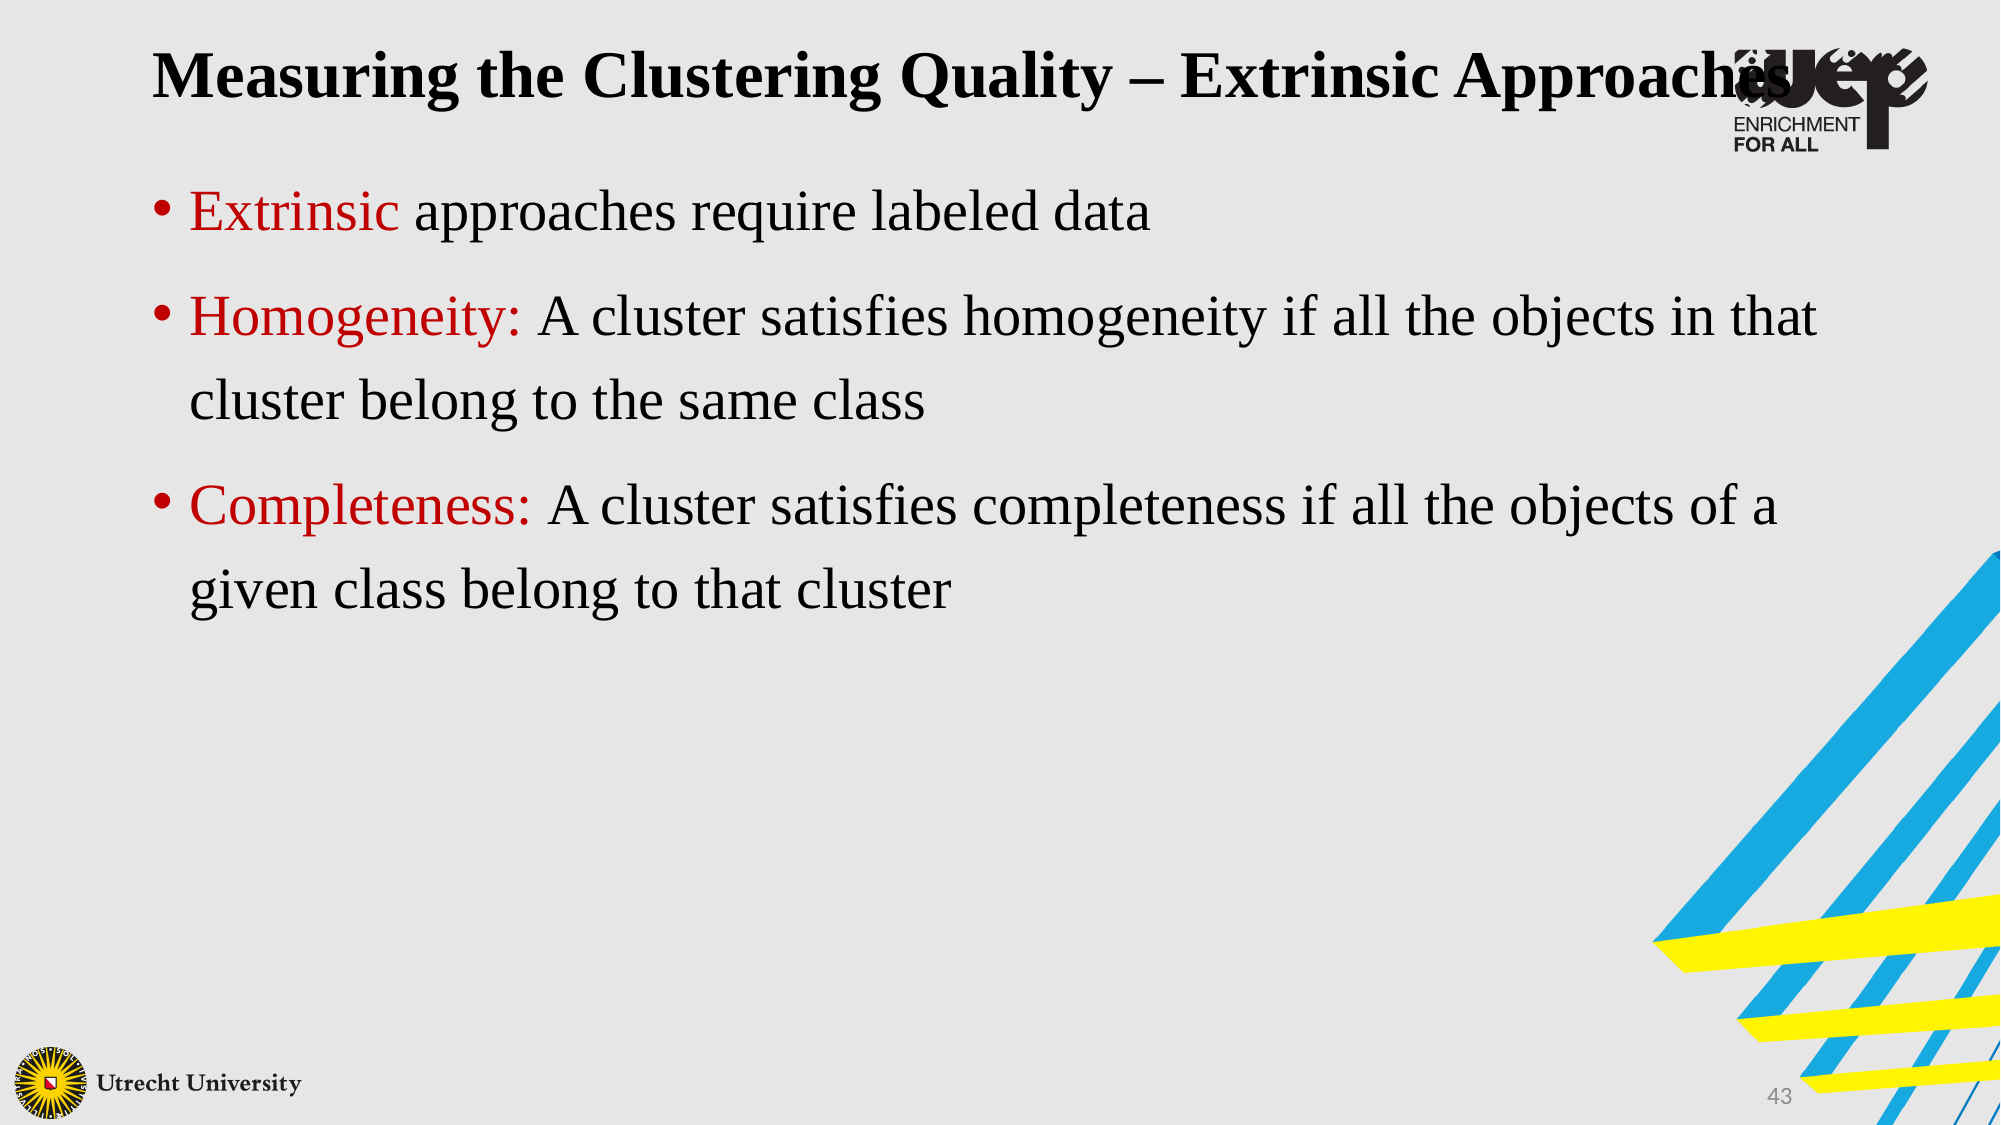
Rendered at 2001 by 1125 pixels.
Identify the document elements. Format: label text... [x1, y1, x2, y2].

picture [0, 0, 2001, 1125]
slide_number 43 [1357, 1065, 1808, 1125]
text_box Measuring the Clustering Quality – Extrinsic Approaches [137, 0, 1863, 151]
